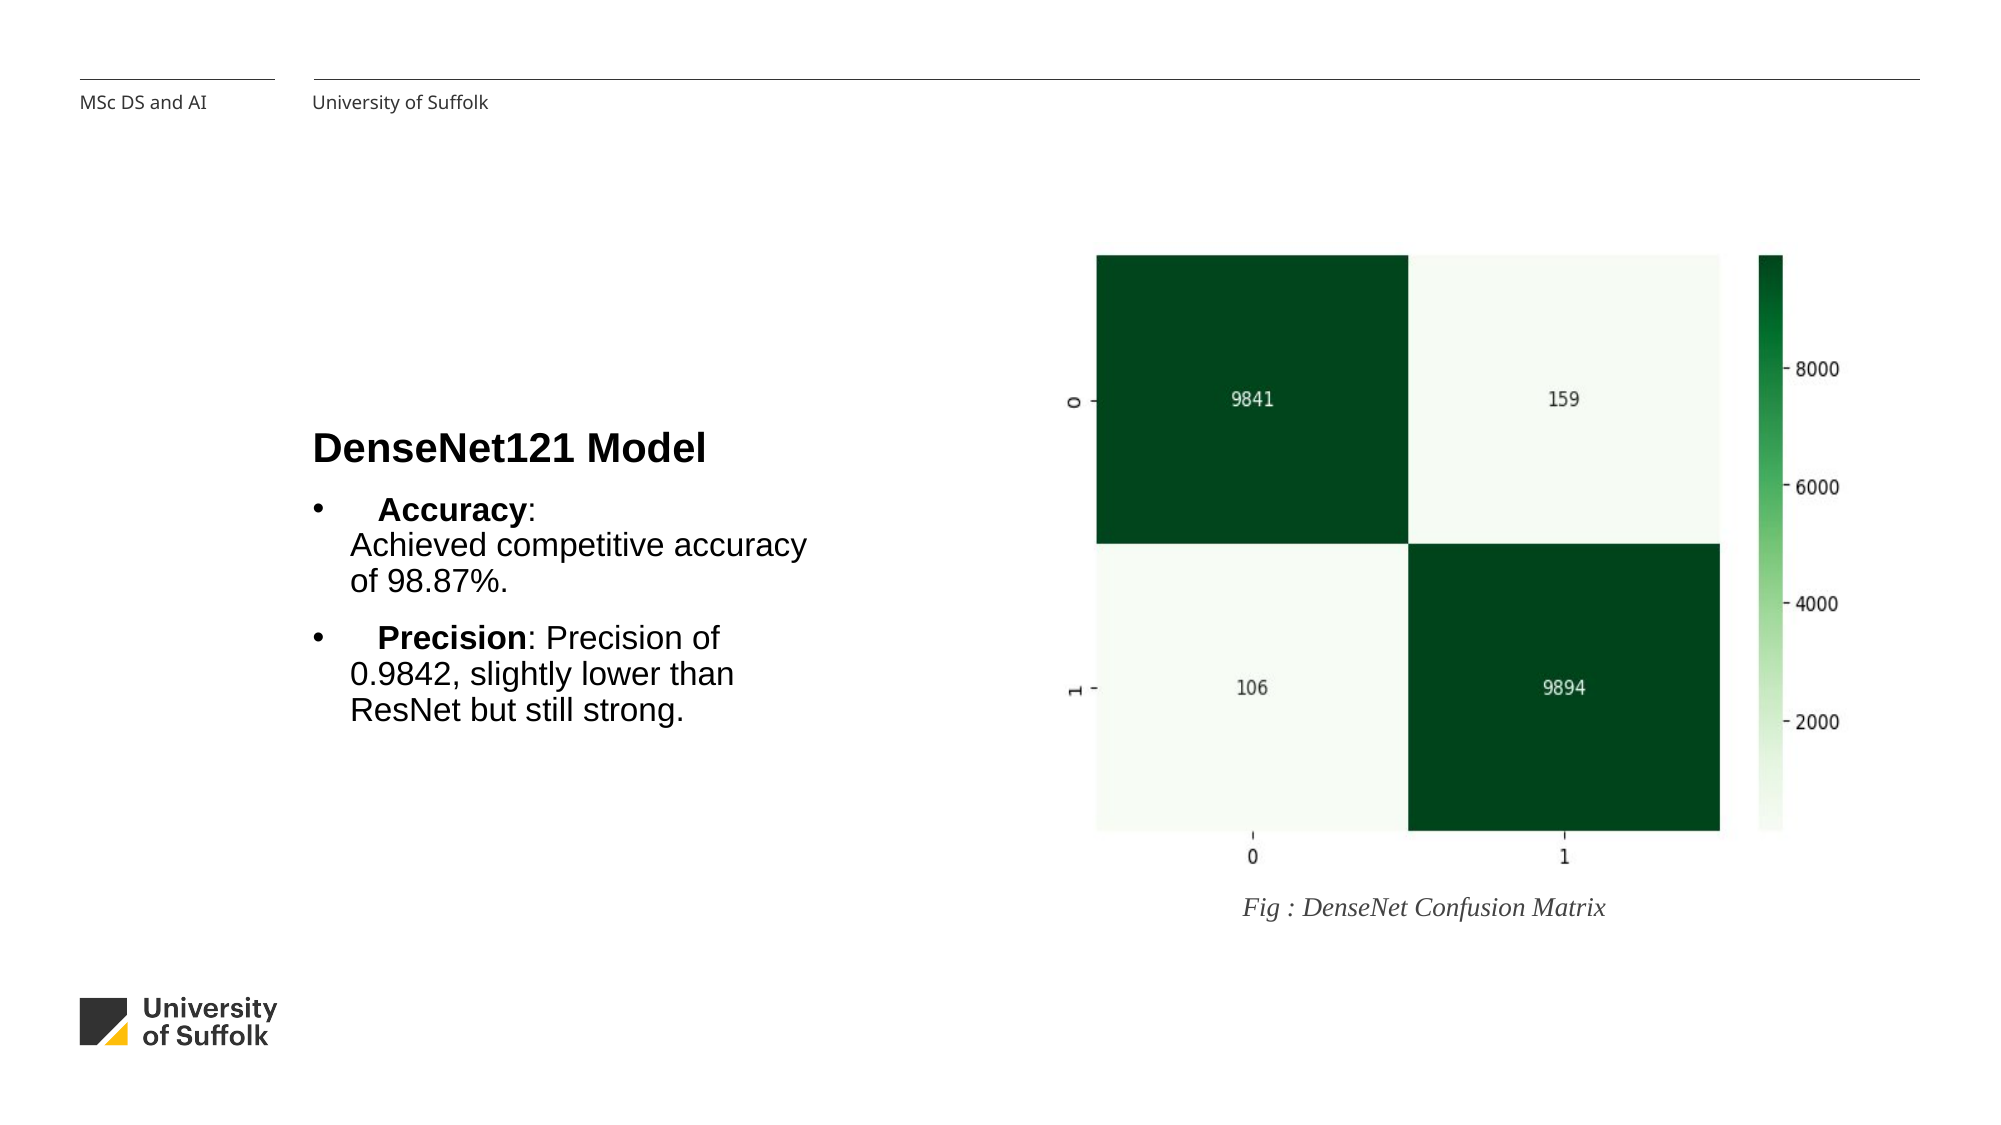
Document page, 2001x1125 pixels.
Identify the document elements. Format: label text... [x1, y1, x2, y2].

text_box Fig : DenseNet Confusion Matrix [1227, 882, 1678, 930]
picture [32, 950, 325, 1093]
list DenseNet121 Model Accuracy: Achieved competitive accuracy of 98.87%. Precision: Precision of 0.9842, slightly lower than ResNet but still strong. [297, 418, 846, 1015]
picture [1054, 242, 1852, 882]
footer University of Suffolk [297, 83, 973, 144]
slide_number MSc DS and AI [64, 83, 274, 144]
